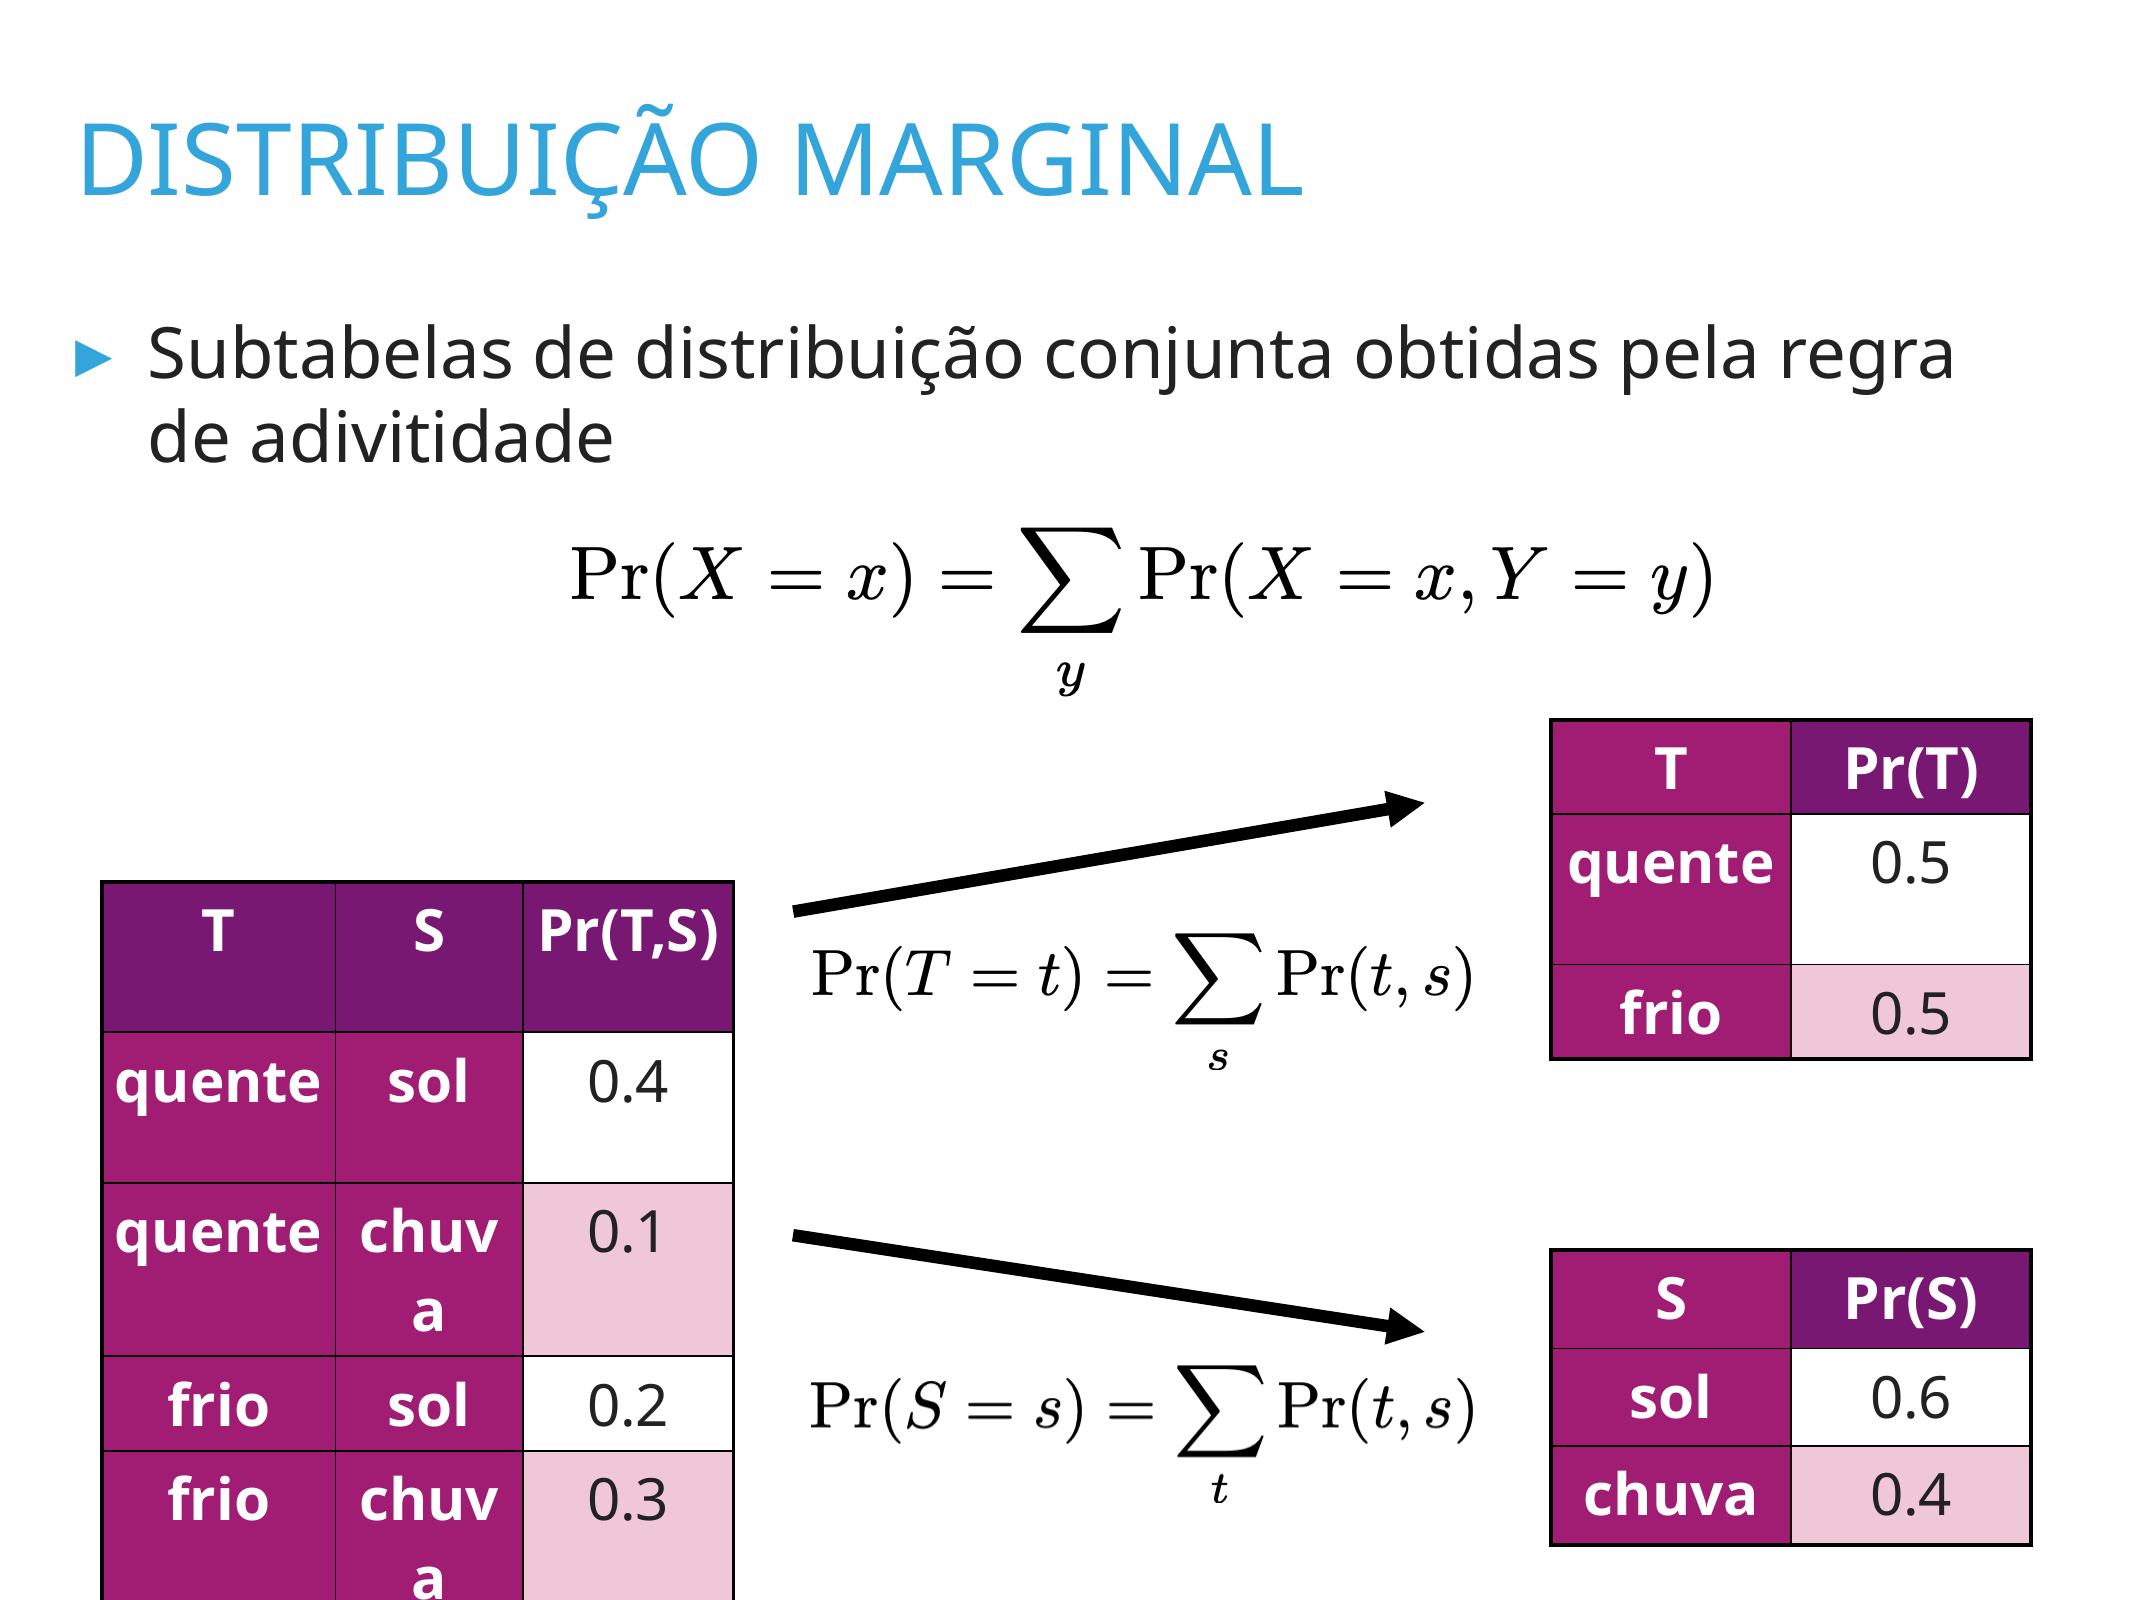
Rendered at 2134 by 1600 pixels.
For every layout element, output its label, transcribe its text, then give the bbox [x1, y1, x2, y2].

table_cell 0.3 [524, 1452, 732, 1600]
table_cell 0.5 [1792, 965, 2029, 1057]
table_header S [336, 884, 522, 1031]
table_cell 0.1 [524, 1184, 732, 1355]
table_cell frio [104, 1452, 335, 1600]
table_cell quente [104, 1033, 335, 1182]
table_cell sol [336, 1033, 522, 1182]
table_cell quente [104, 1184, 335, 1355]
text_box Subtabelas de distribuição conjunta obtidas pela regra de adivitidade [66, 298, 2067, 1301]
table_cell 0.2 [524, 1357, 732, 1450]
picture [810, 1364, 1474, 1503]
table_cell 0.4 [524, 1033, 732, 1182]
table_cell chuva [336, 1452, 522, 1600]
table_cell 0.6 [1792, 1349, 2029, 1445]
text_box [792, 1235, 1425, 1337]
table_cell frio [104, 1357, 335, 1450]
table_cell sol [336, 1357, 522, 1450]
table_header Pr(T,S) [524, 884, 732, 1031]
table_cell 0.5 [1792, 815, 2029, 964]
table_header Pr(T) [1792, 722, 2029, 813]
table_cell quente [1553, 815, 1790, 964]
picture [572, 526, 1713, 697]
table_cell chuva [336, 1184, 522, 1355]
table_header S [1553, 1252, 1790, 1348]
table_header Pr(S) [1792, 1252, 2029, 1348]
table_cell 0.4 [1792, 1447, 2029, 1543]
table_cell frio [1553, 965, 1790, 1057]
text_box distribuição marginal [66, 110, 2067, 230]
picture [812, 932, 1472, 1071]
table_cell chuva [1553, 1447, 1790, 1543]
table_header T [1553, 722, 1790, 813]
text_box [793, 798, 1425, 912]
table_header T [104, 884, 335, 1031]
table_cell sol [1553, 1349, 1790, 1445]
